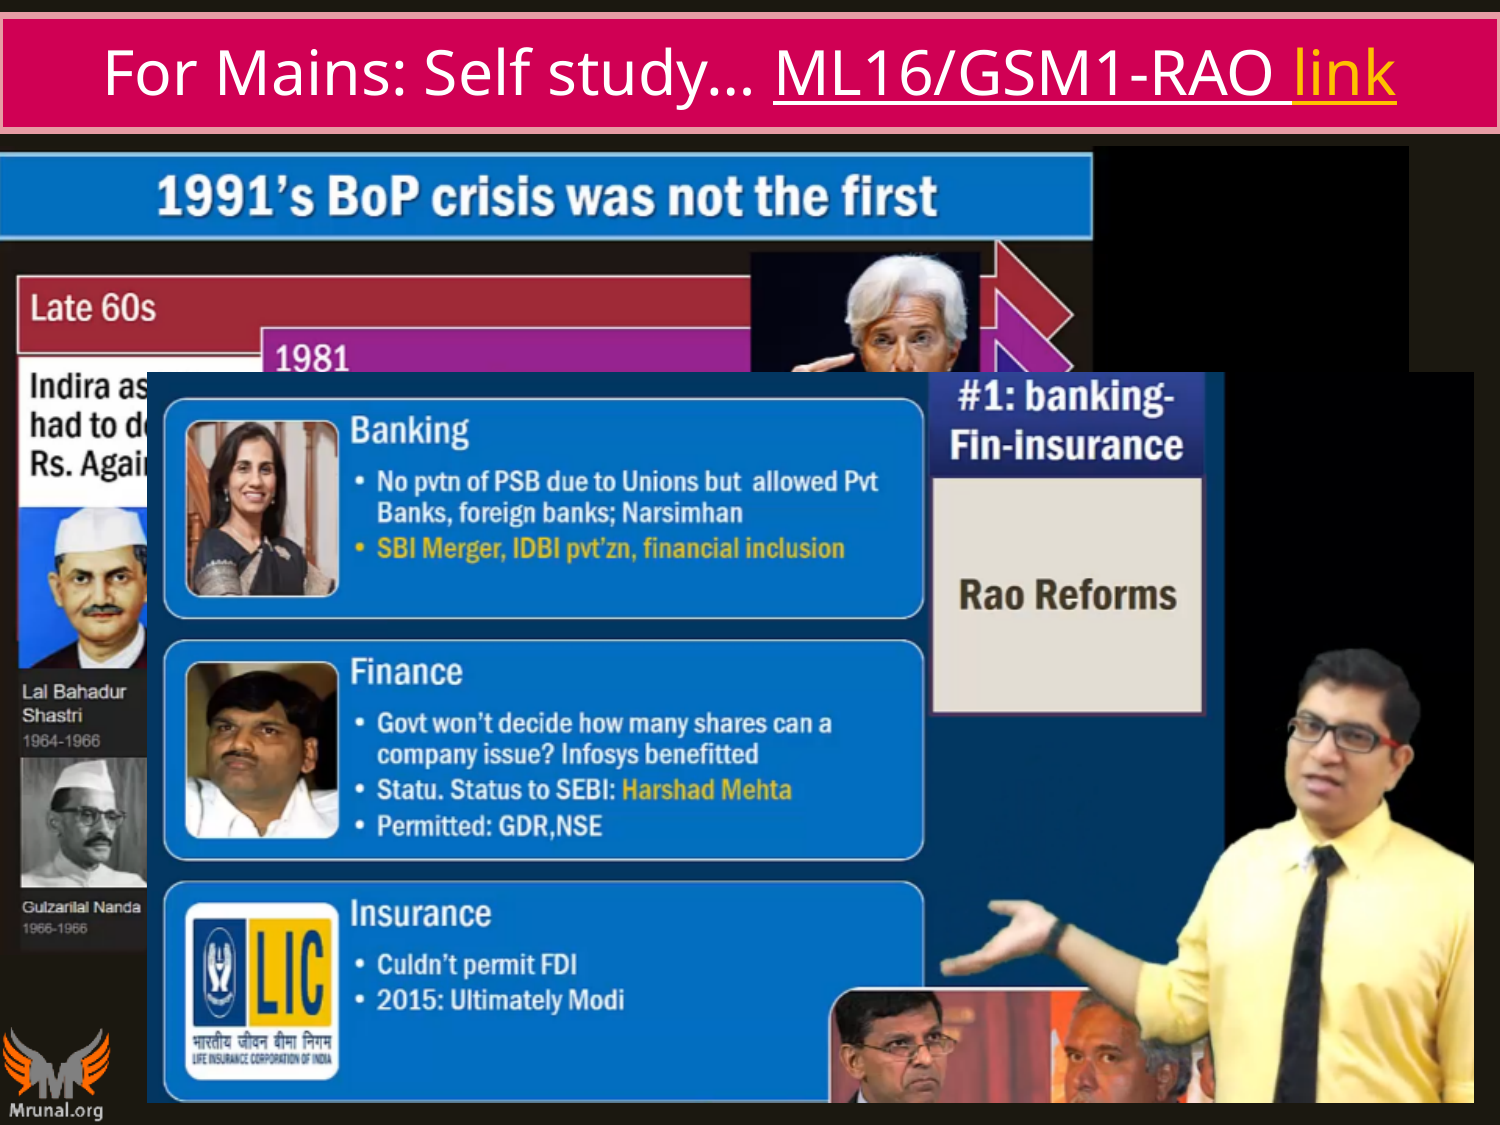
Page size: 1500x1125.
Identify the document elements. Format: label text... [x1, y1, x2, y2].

title For Mains: Self study… ML16/GSM1-RAO link [0, 12, 1500, 134]
picture [0, 1024, 114, 1125]
picture [0, 146, 1474, 1103]
